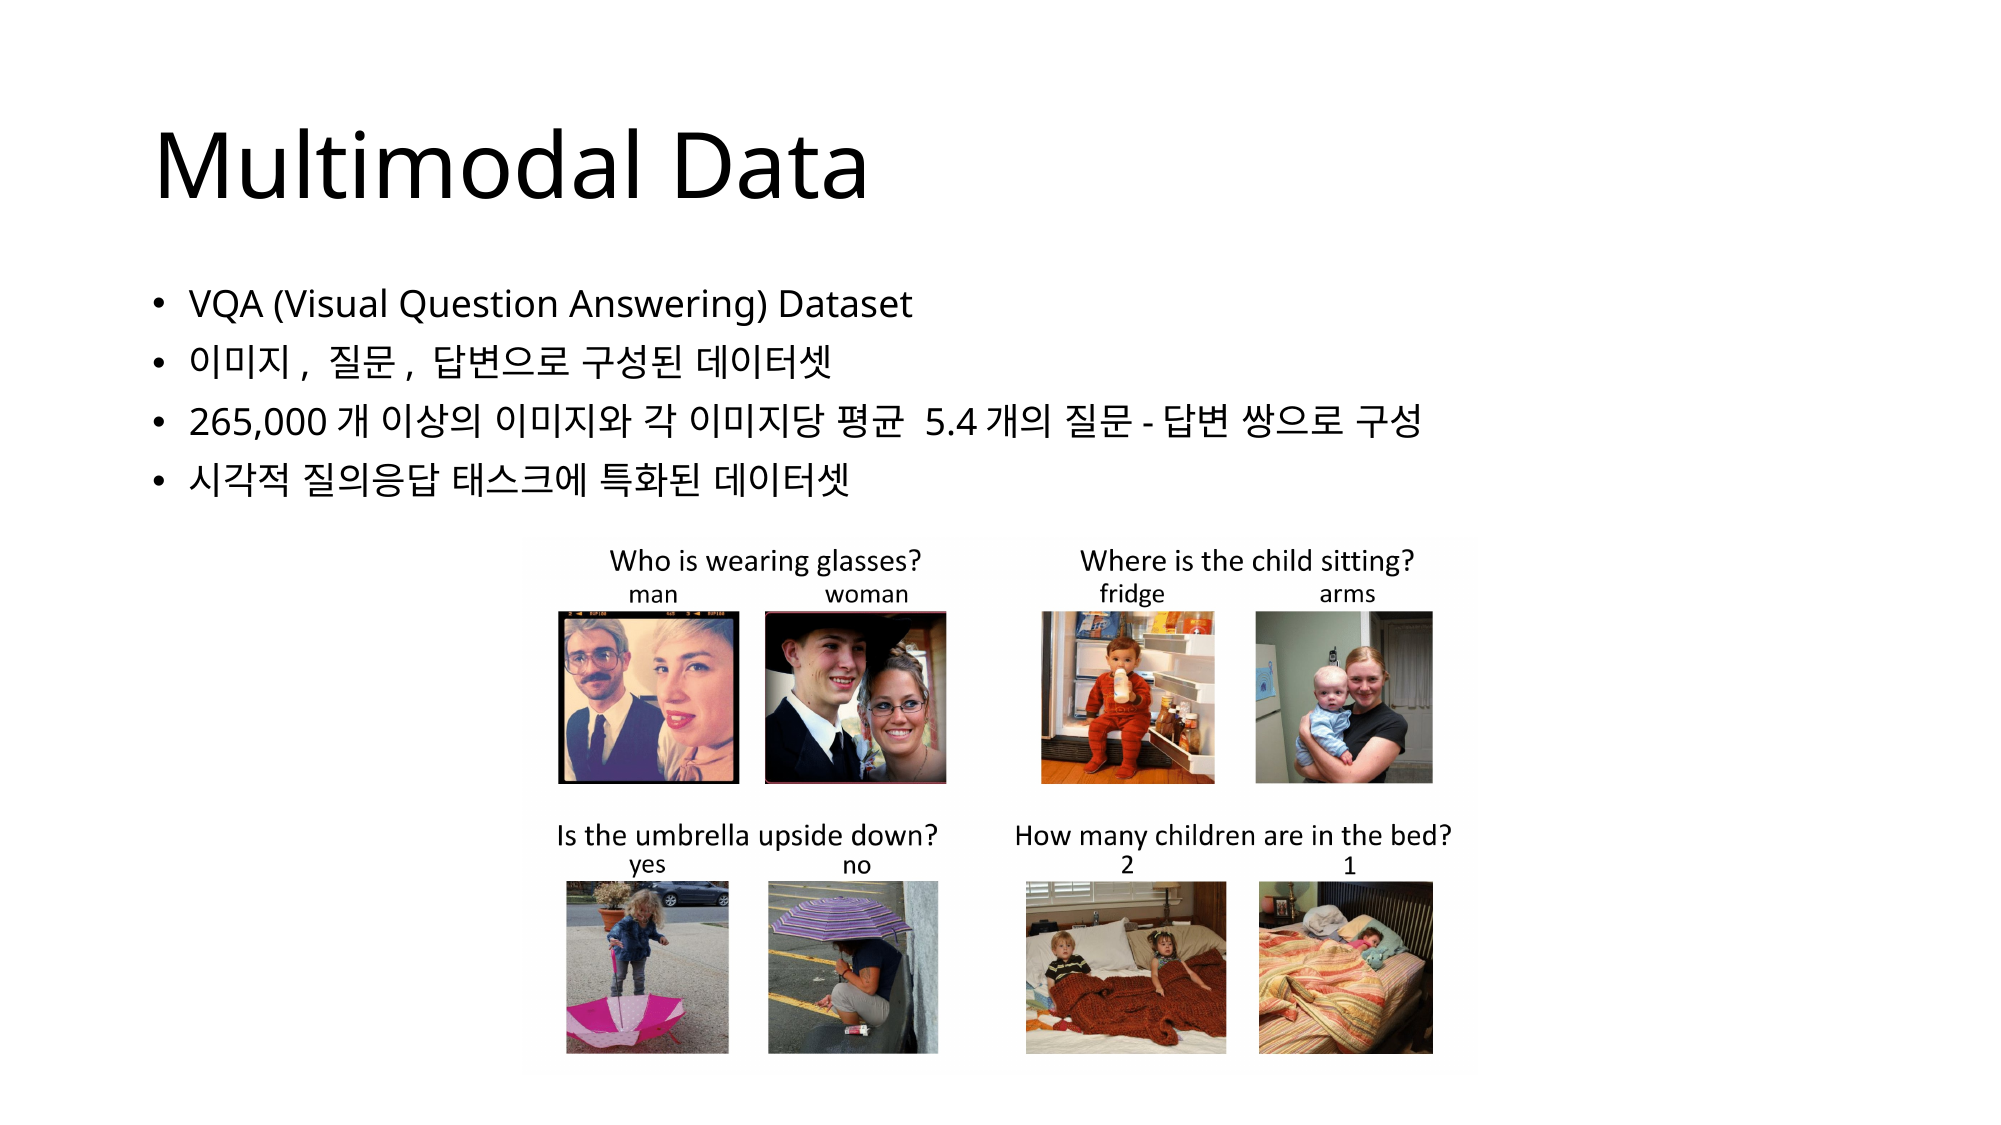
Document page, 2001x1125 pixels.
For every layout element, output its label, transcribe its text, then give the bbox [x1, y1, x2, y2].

title Multimodal Data [137, 59, 1863, 277]
text_box VQA (Visual Question Answering) Dataset 이미지, 질문, 답변으로 구성된 데이터셋 265,000개 이상의 이미지와 각 이미지당 평균 5.4개의 질문-답변 쌍으로 구성 시각적 질의응답 태스크에 특화된 데이터셋 [137, 277, 1987, 513]
picture [522, 537, 1478, 1075]
